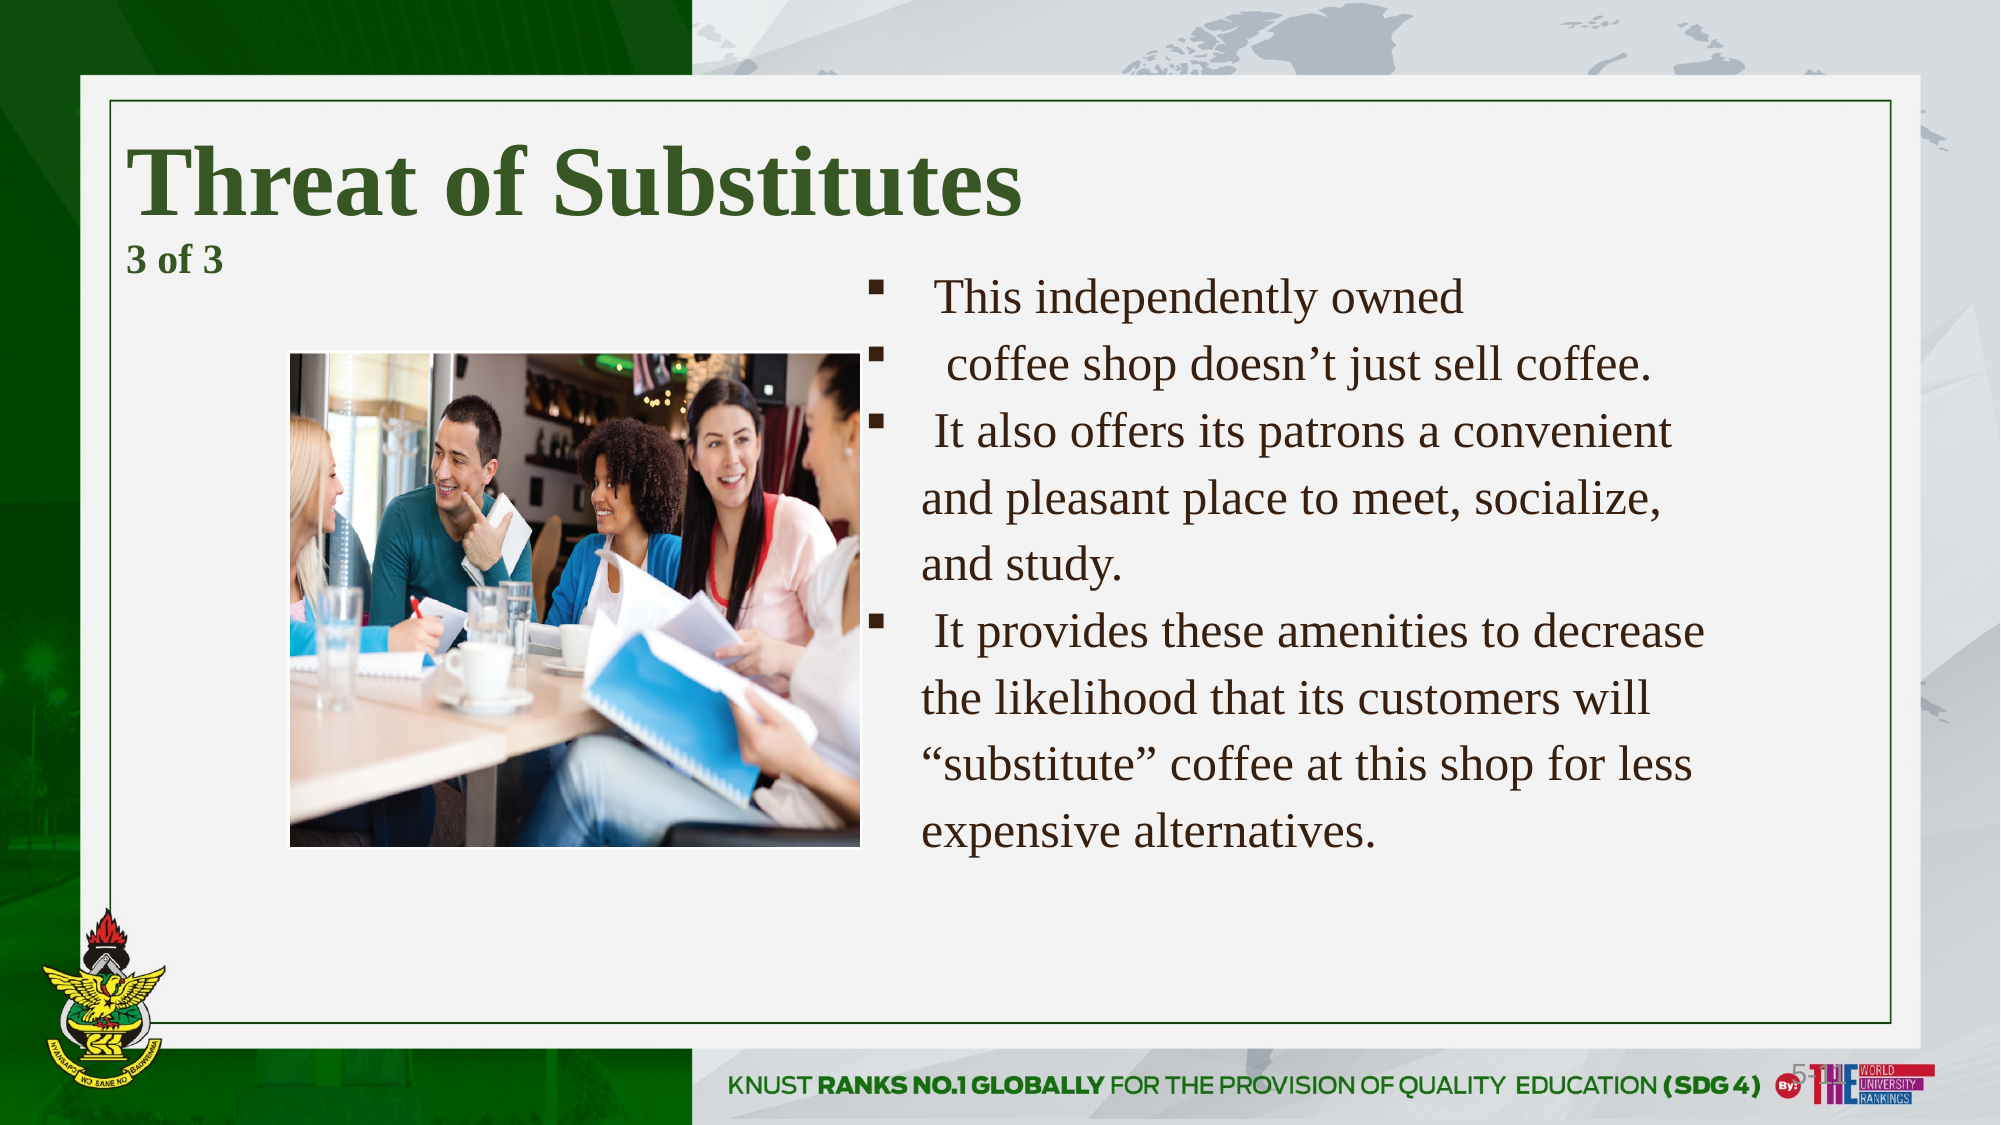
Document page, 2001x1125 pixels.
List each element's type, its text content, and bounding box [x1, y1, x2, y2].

slide_number 5-11 [1412, 1042, 1863, 1103]
title Threat of Substitutes 3 of 3 [111, 97, 1836, 315]
picture [0, 0, 2001, 1125]
text_box This independently owned coffee shop doesn’t just sell coffee. It also offers its patrons a convenient and pleasant place to meet, socialize, and study. It provides these amenities to decrease the likelihood that its customers will “substitute” coffee at this shop for less expensive alternatives. [849, 249, 1725, 865]
